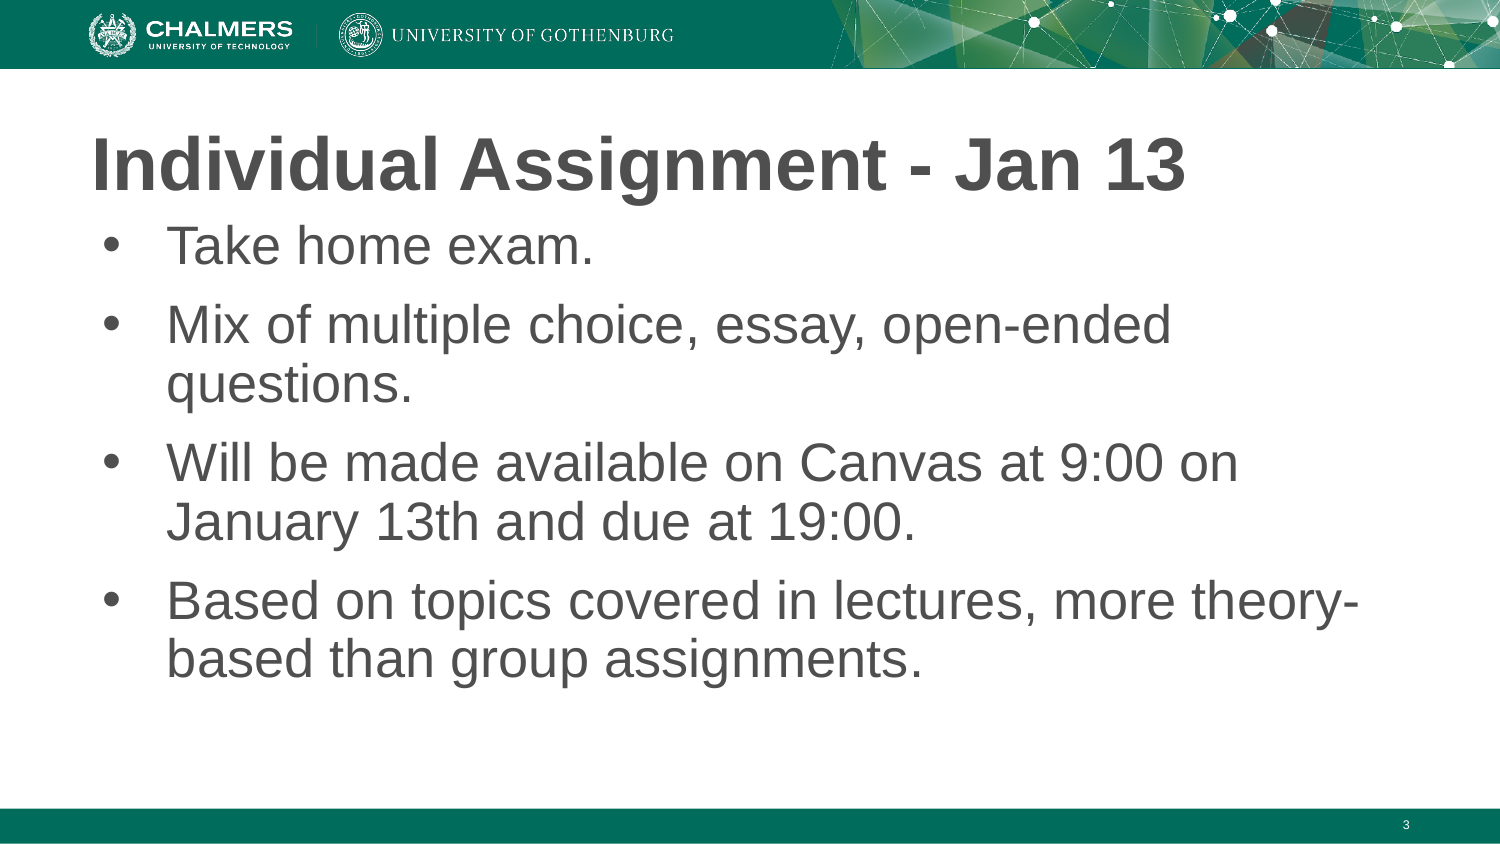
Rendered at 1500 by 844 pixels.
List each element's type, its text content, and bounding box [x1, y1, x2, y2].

picture [759, 0, 1500, 68]
list Take home exam. Mix of multiple choice, essay, open-ended questions. Will be made available on Canvas at 9:00 on January 13th and due at 19:00. Based on topics covered in lectures, more theory-based than group assignments. [76, 210, 1425, 782]
slide_number 3 [1074, 809, 1425, 844]
title Individual Assignment - Jan 13 [76, 100, 1425, 210]
picture [64, 0, 696, 85]
